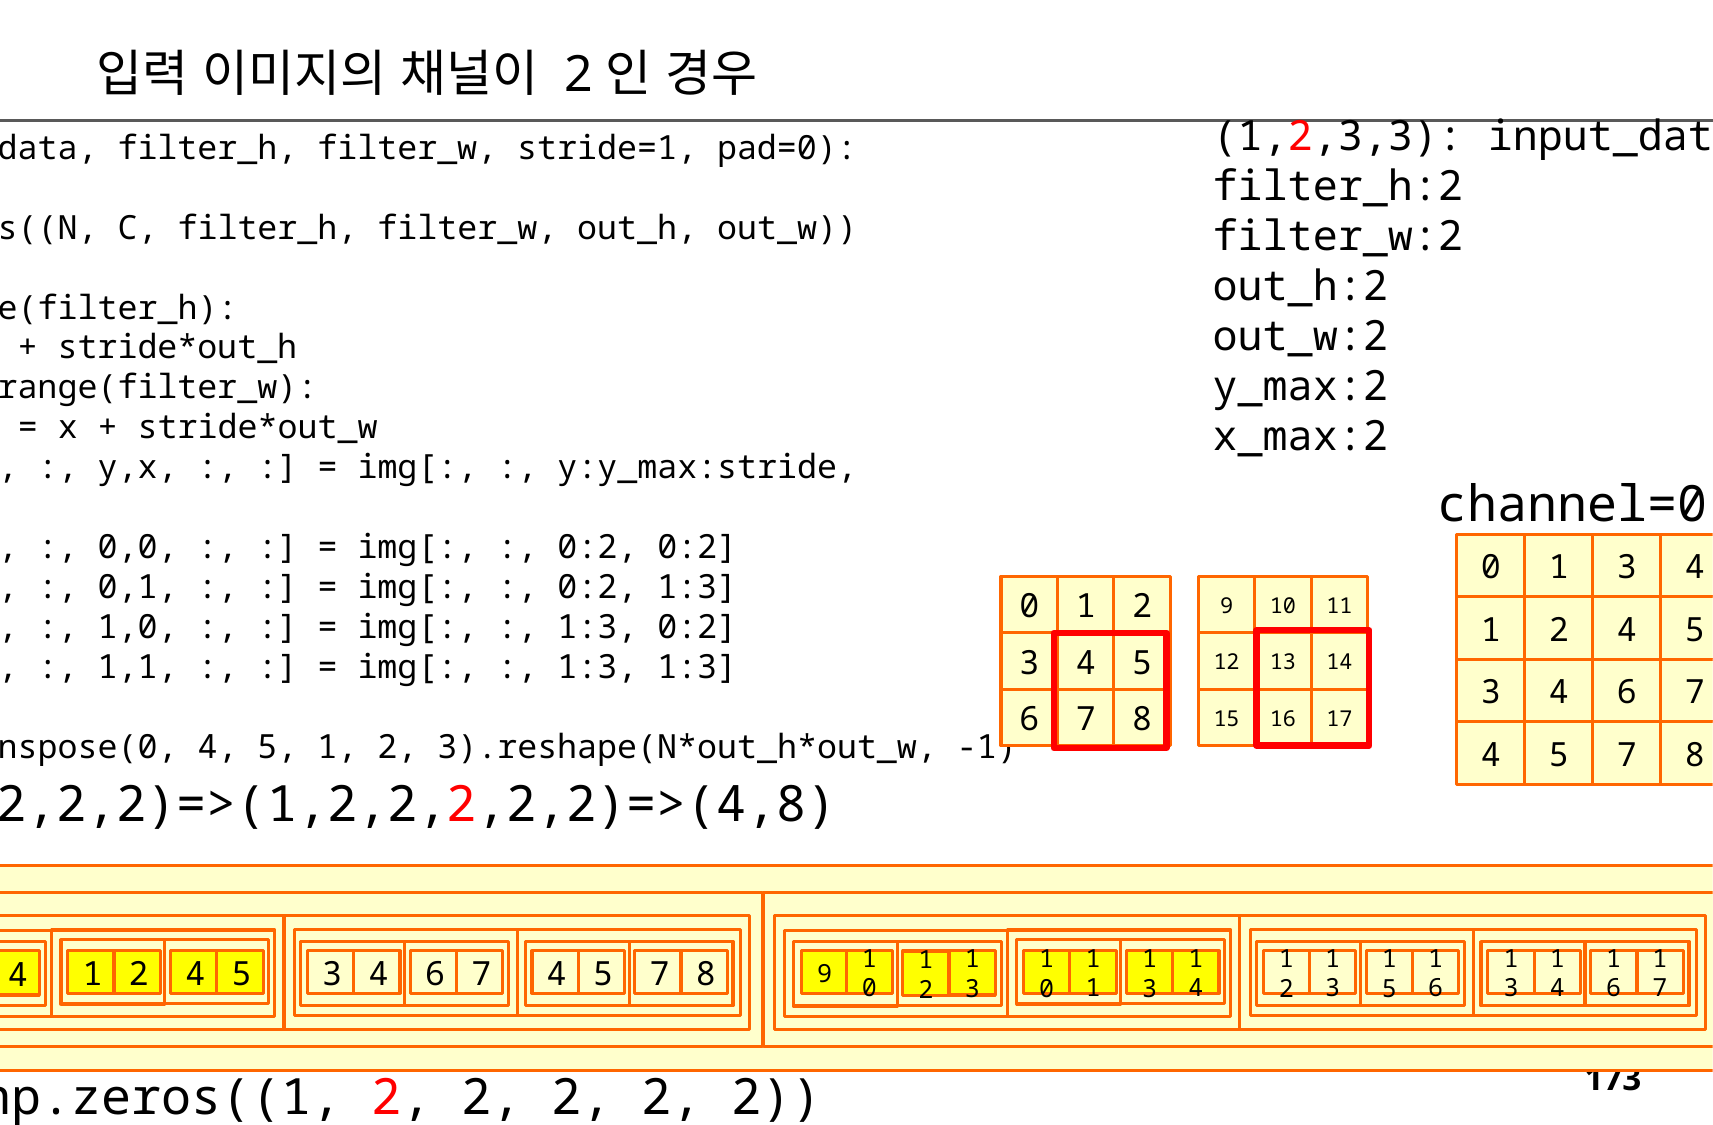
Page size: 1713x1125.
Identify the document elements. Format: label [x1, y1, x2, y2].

text_box [81, 34, 772, 109]
text_box [1196, 574, 1371, 748]
text_box [0, 118, 1172, 839]
text_box [0, 864, 1713, 1125]
text_box [1197, 101, 1713, 786]
